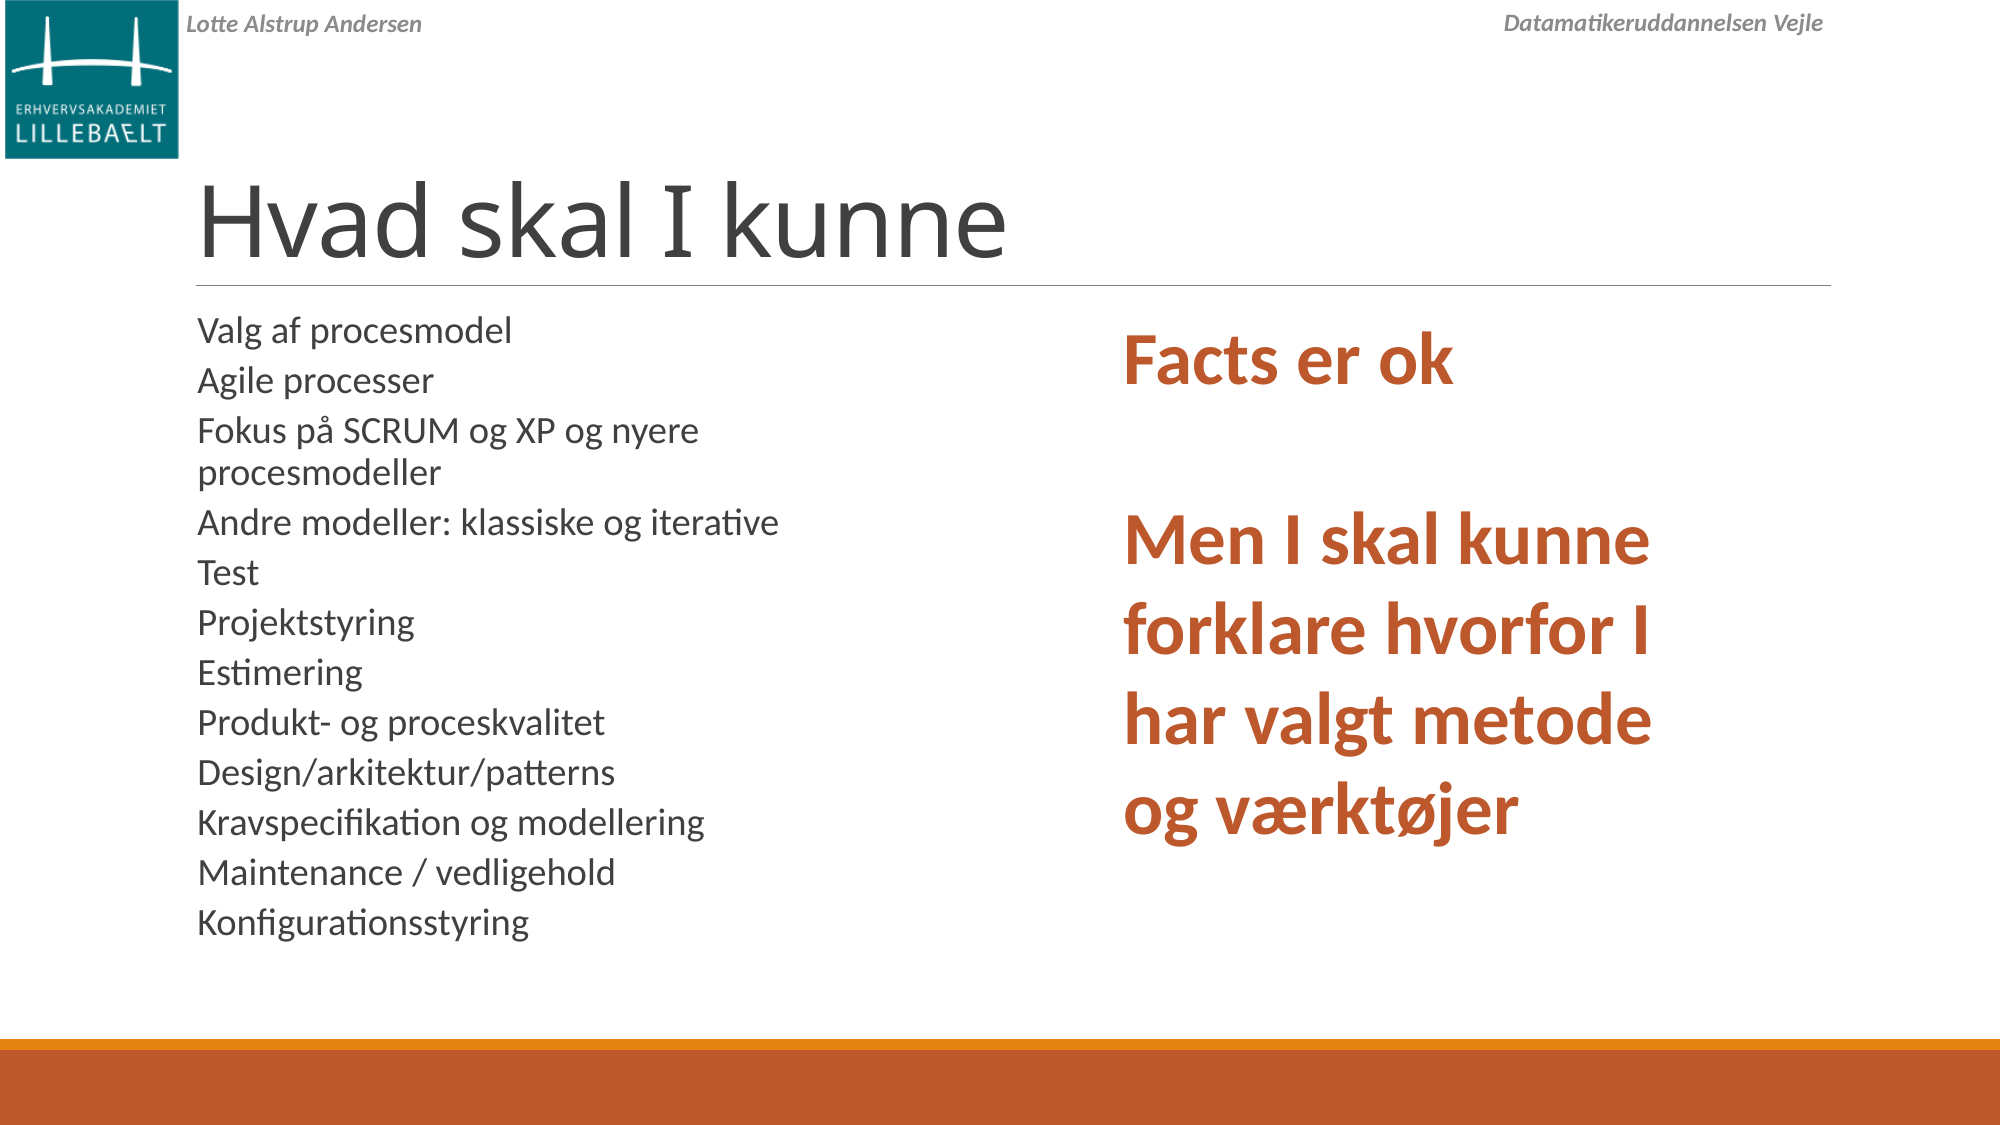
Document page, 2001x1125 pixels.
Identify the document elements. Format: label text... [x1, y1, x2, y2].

text_box Facts er ok Men I skal kunne forklare hvorfor I har valgt metode og værktøjer [1108, 302, 1680, 858]
list Valg af procesmodel Agile processer Fokus på SCRUM og XP og nyere procesmodeller Andre modeller: klassiske og iterative Test Projektstyring Estimering Produkt- og proceskvalitet Design/arkitektur/patterns Kravspecifikation og modellering Maintenance / vedligehold Konfigurationsstyring [180, 302, 935, 963]
title Hvad skal I kunne [180, 47, 1830, 285]
picture [4, 0, 180, 160]
